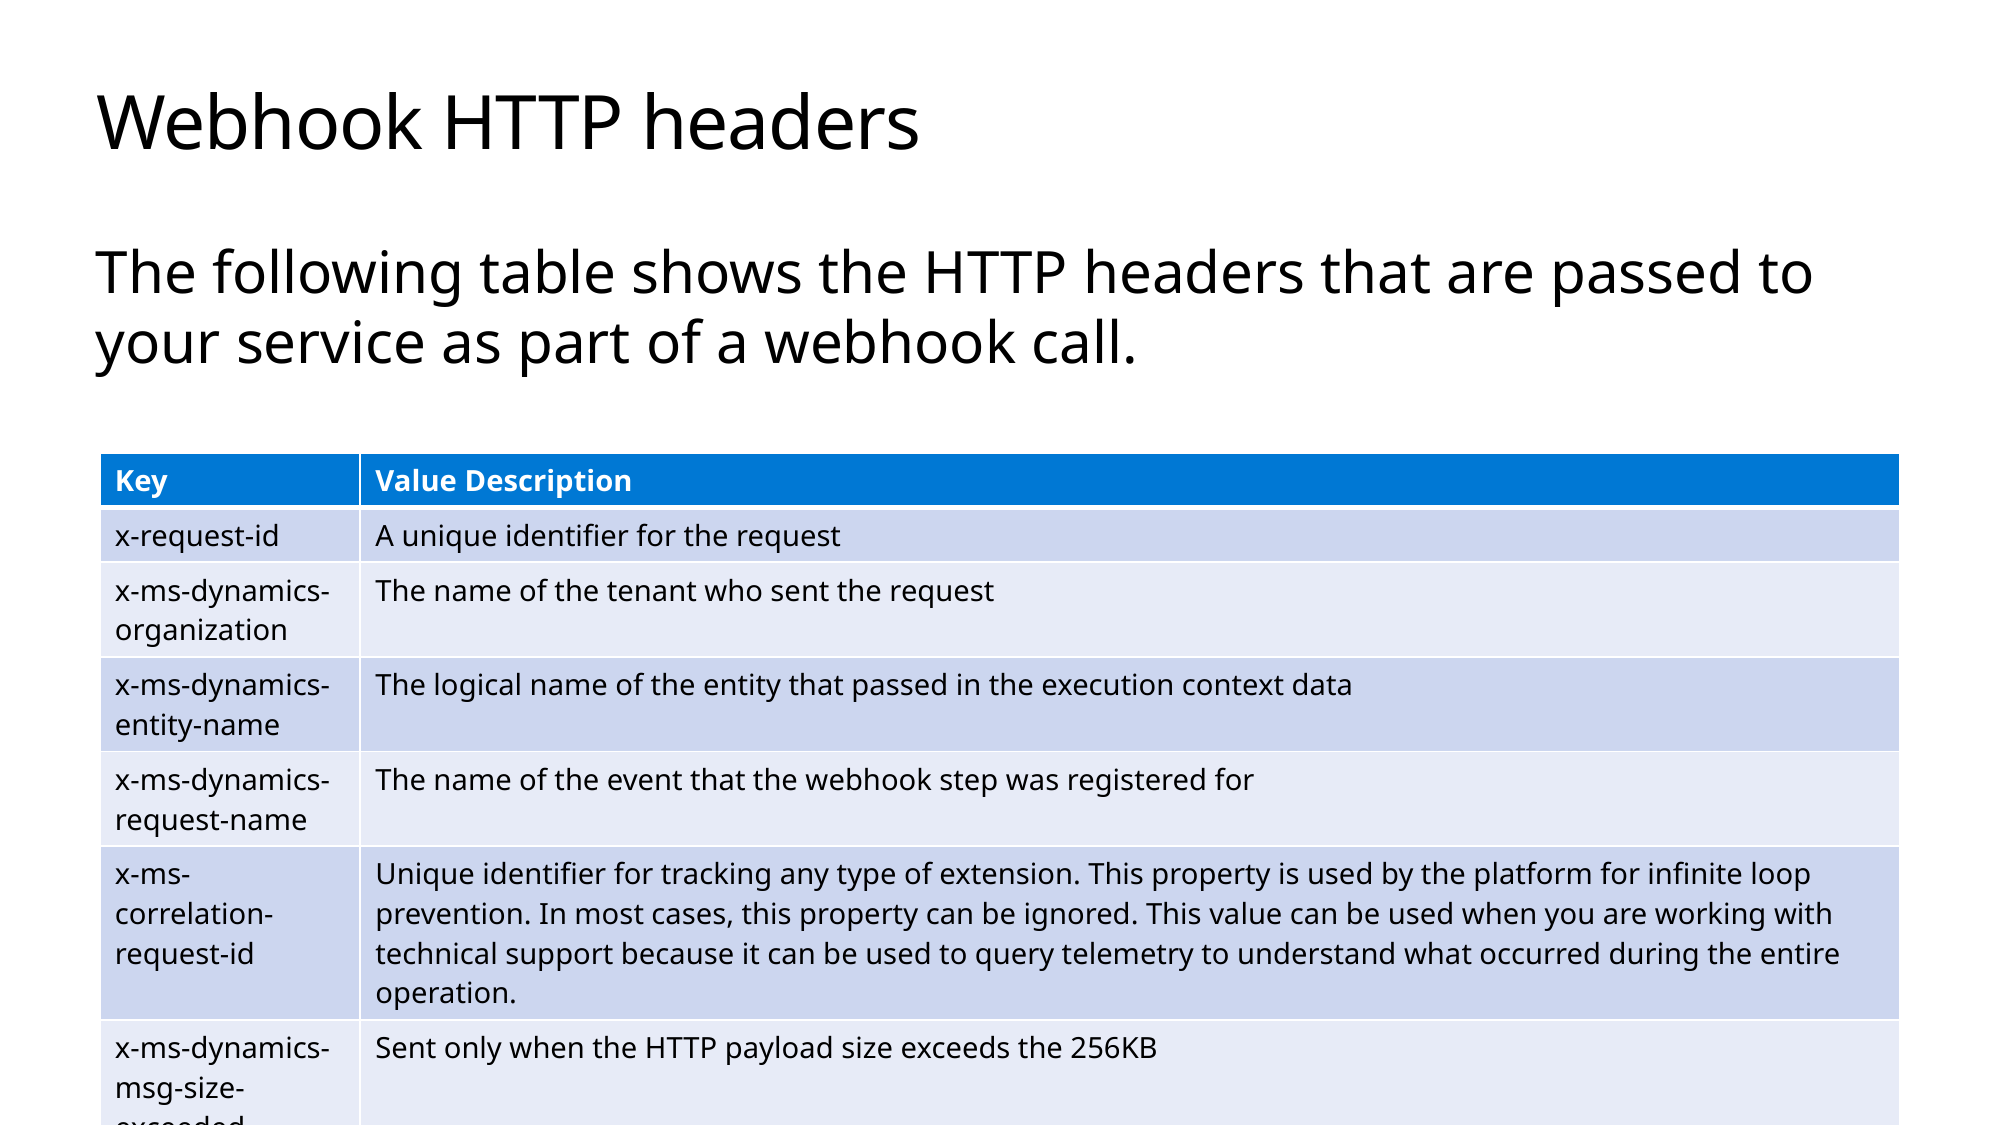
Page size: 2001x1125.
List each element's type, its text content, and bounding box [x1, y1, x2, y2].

table_header Key [101, 454, 359, 505]
table_header Value Description [361, 454, 1899, 505]
table_cell Unique identifier for tracking any type of extension. This property is used by the platform for infinite loop prevention. In most cases, this property can be ignored. This value can be used when you are working with technical support because it can be used to query telemetry to understand what occurred during the entire operation. [361, 847, 1899, 1019]
table_cell Sent only when the HTTP payload size exceeds the 256KB [361, 1021, 1899, 1125]
table_cell x-ms-dynamics-request-name [101, 752, 359, 845]
table_cell The name of the event that the webhook step was registered for [361, 752, 1899, 845]
table_cell A unique identifier for the request [361, 510, 1899, 561]
title Webhook HTTP headers [96, 75, 1904, 165]
table_cell The name of the tenant who sent the request [361, 563, 1899, 656]
table_cell x-request-id [101, 510, 359, 561]
table_cell x-ms-dynamics-entity-name [101, 658, 359, 751]
table_cell x-ms-dynamics-organization [101, 563, 359, 656]
table_cell The logical name of the entity that passed in the execution context data [361, 658, 1899, 751]
table_cell x-ms-correlation-request-id [101, 847, 359, 1019]
table_cell x-ms-dynamics-msg-size-exceeded [101, 1021, 359, 1125]
list The following table shows the HTTP headers that are passed to your service as part of a webhook call. [95, 235, 1904, 376]
